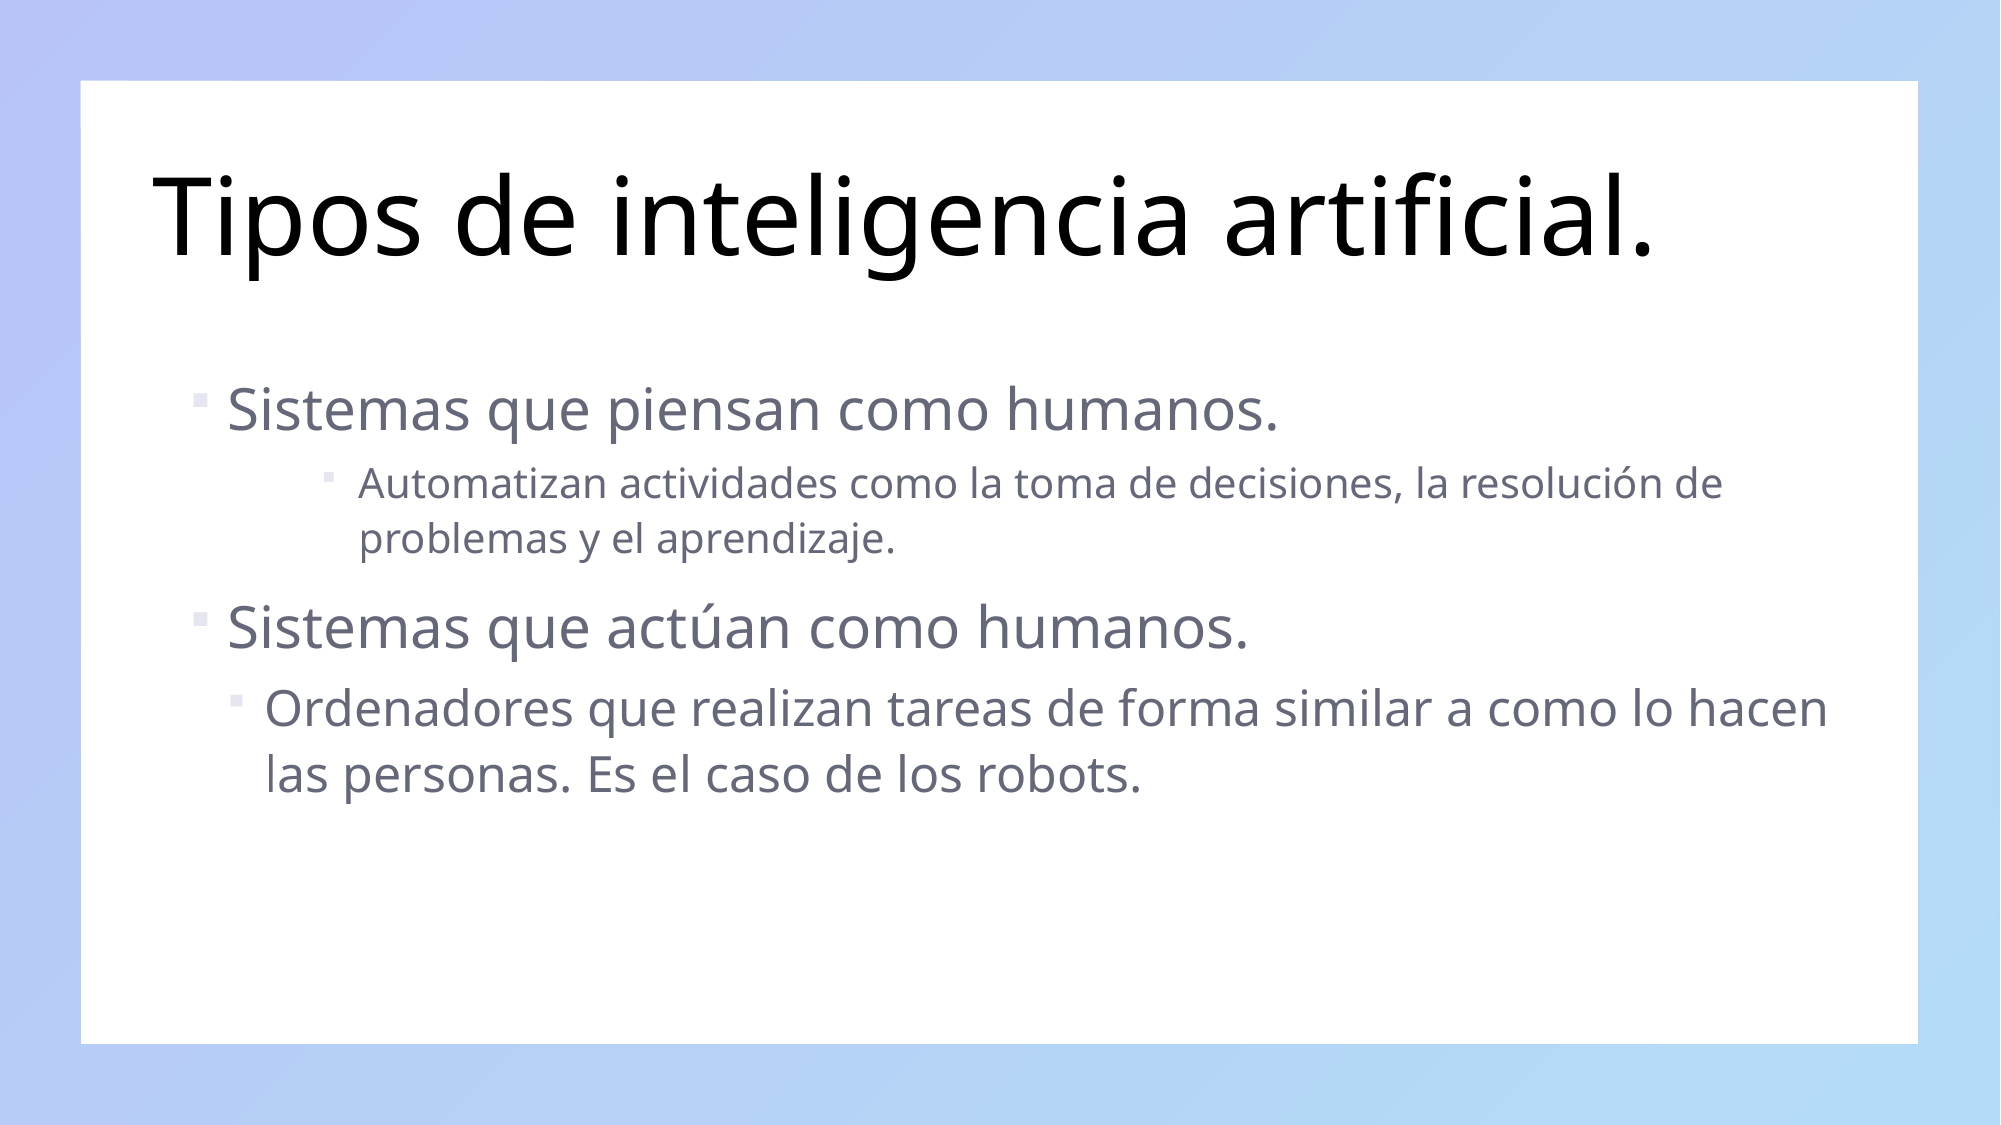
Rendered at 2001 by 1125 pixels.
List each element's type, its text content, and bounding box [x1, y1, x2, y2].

title Tipos de inteligencia artificial. [137, 111, 1863, 330]
list Sistemas que piensan como humanos. Automatizan actividades como la toma de decisiones, la resolución de problemas y el aprendizaje. Sistemas que actúan como humanos. Ordenadores que realizan tareas de forma similar a como lo hacen las personas. Es el caso de los robots. [137, 357, 1863, 1014]
